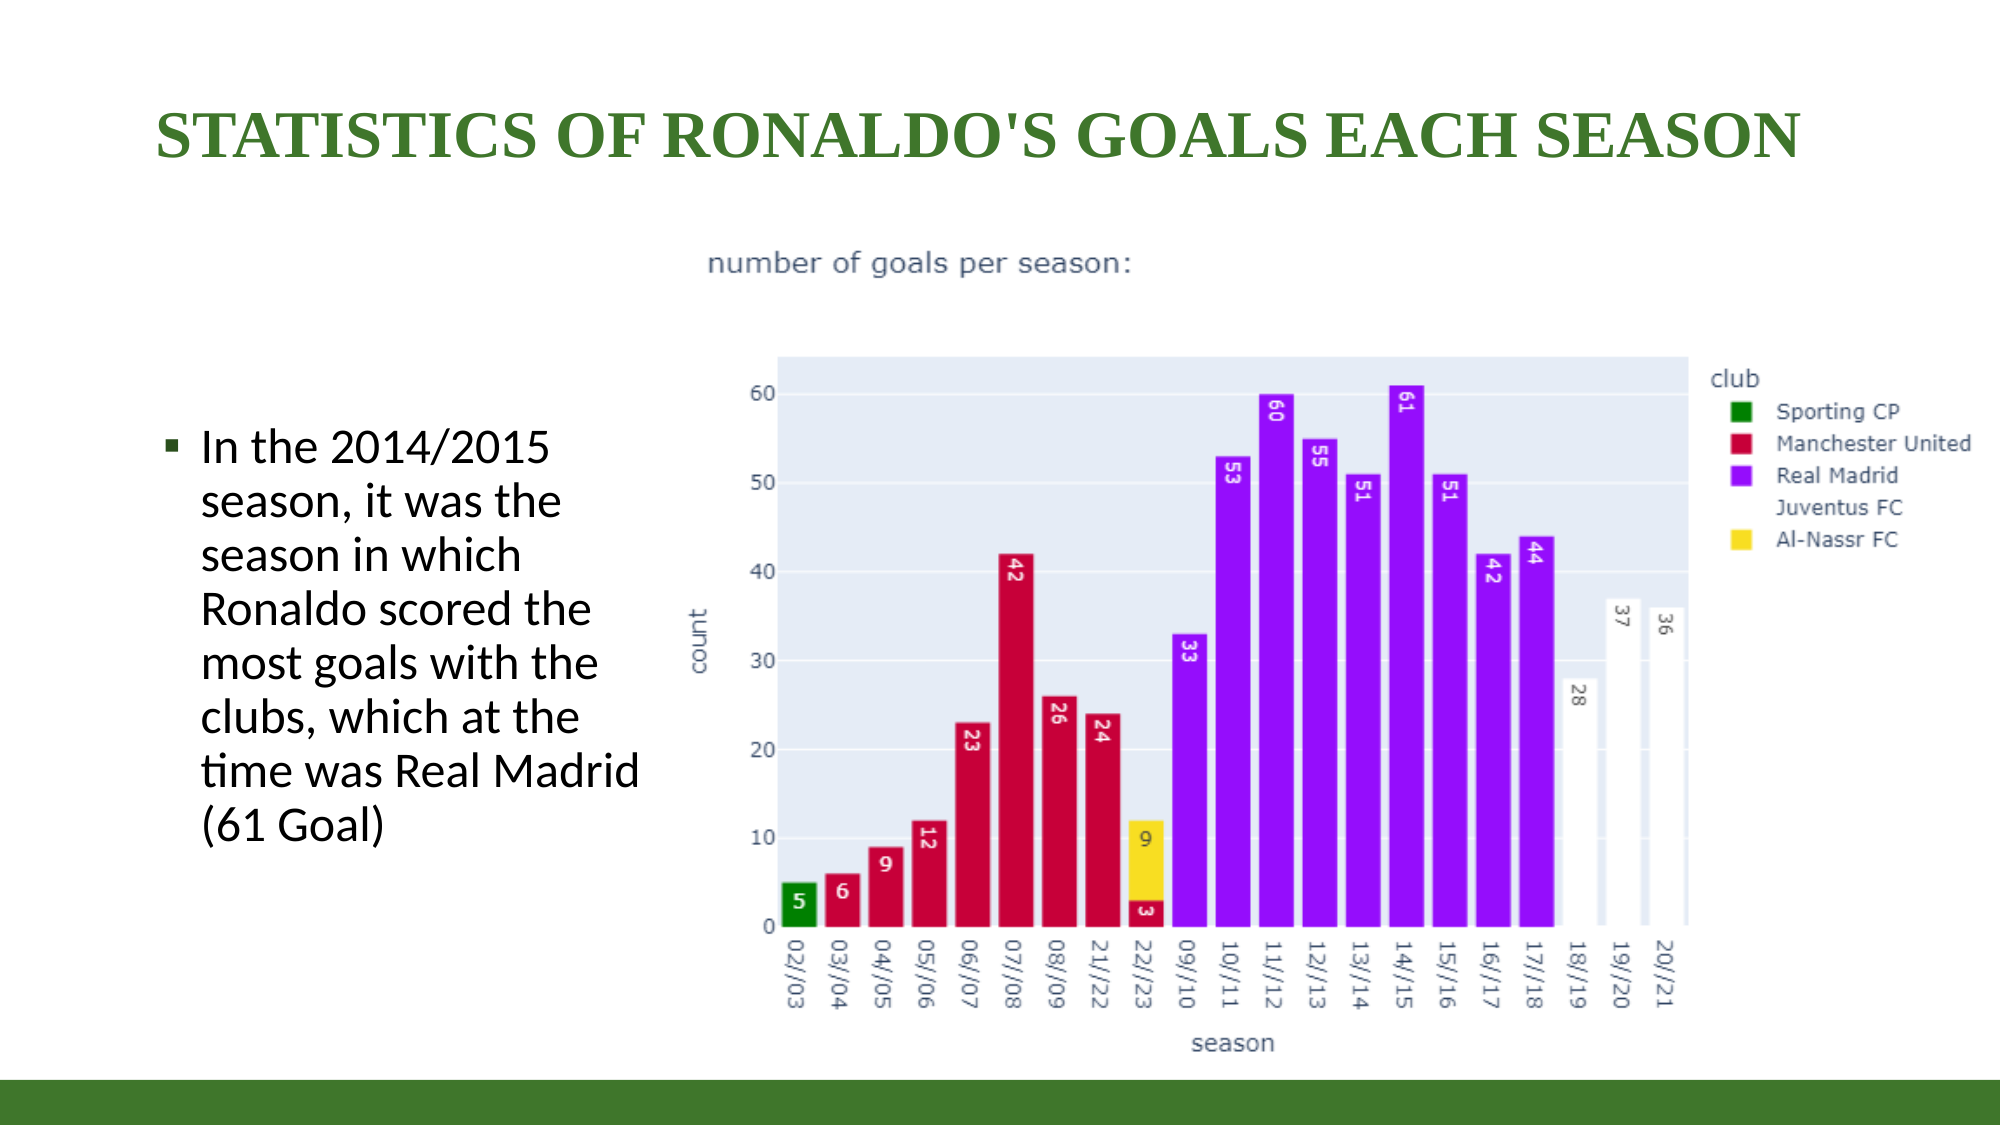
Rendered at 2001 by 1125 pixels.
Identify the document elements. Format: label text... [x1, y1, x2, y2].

title Statistics of Ronaldo's goals each season [140, 64, 1847, 179]
list In the 2014/2015 season, it was the season in which Ronaldo scored the most goals with the clubs, which at the time was Real Madrid. (61 Goal) [140, 413, 639, 947]
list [639, 189, 2000, 1072]
